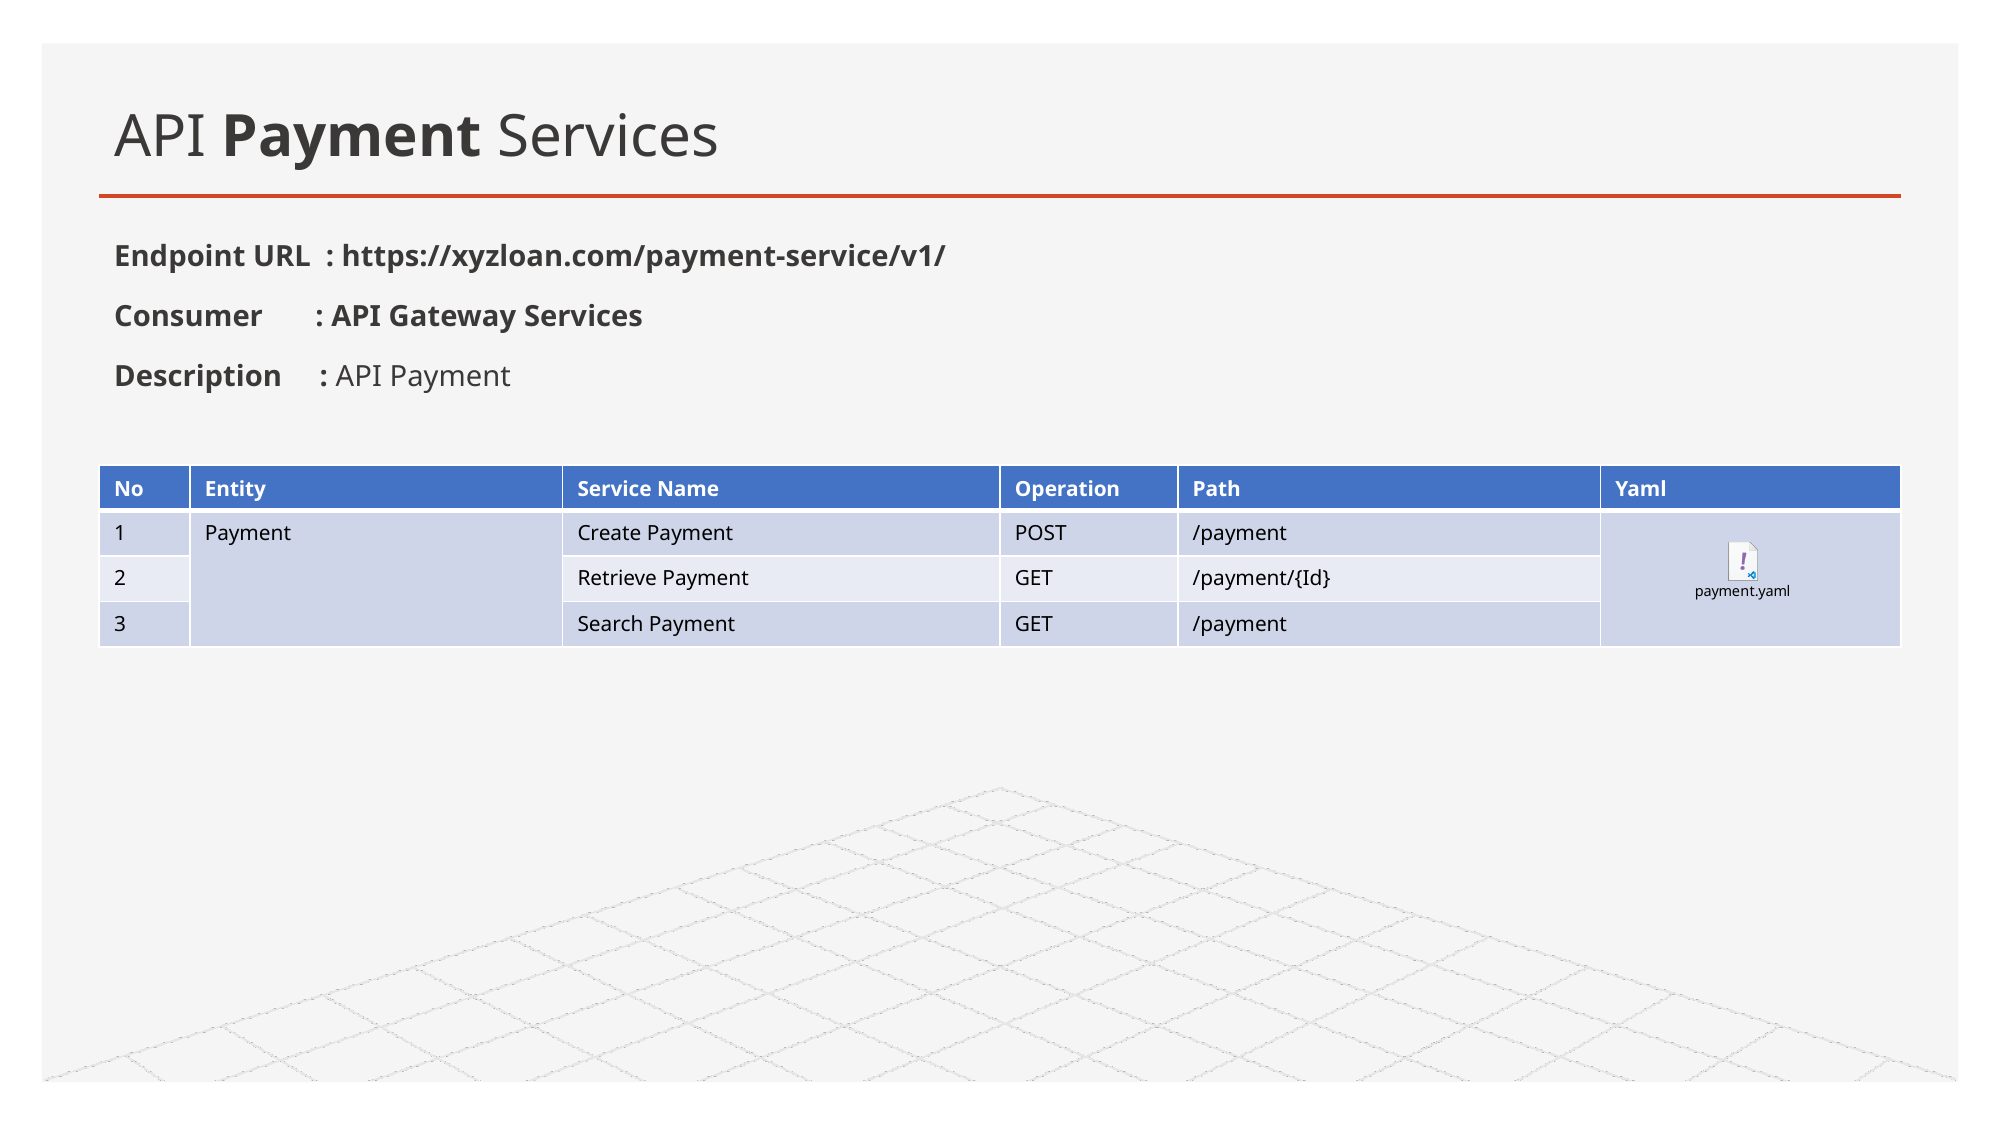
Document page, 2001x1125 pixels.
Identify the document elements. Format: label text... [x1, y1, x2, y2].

table_cell [1601, 513, 1900, 646]
table_cell 2 [100, 557, 189, 601]
table_cell Search Payment [563, 602, 999, 646]
table_header Entity [191, 466, 562, 508]
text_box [1686, 541, 1799, 608]
text_box Endpoint URL : https://xyzloan.com/payment-service/v1/ [99, 225, 1901, 285]
table_cell GET [1001, 557, 1177, 601]
table_cell /payment [1179, 513, 1600, 555]
table_cell Create Payment [563, 513, 999, 555]
text_box Description : API Payment [99, 345, 1901, 406]
table_cell /payment/{Id} [1179, 557, 1600, 601]
text_box Consumer : API Gateway Services [99, 285, 1901, 345]
table_cell 1 [100, 513, 189, 555]
table_header Operation [1001, 466, 1177, 508]
table_cell POST [1001, 513, 1177, 555]
table_cell 3 [100, 602, 189, 646]
title API Payment Services [99, 73, 1901, 197]
picture [44, 787, 1956, 1081]
table_cell /payment [1179, 602, 1600, 646]
table_header Path [1179, 466, 1600, 508]
table_cell Retrieve Payment [563, 557, 999, 601]
table_header Service Name [563, 466, 999, 508]
table_cell GET [1001, 602, 1177, 646]
table_header Yaml [1601, 466, 1900, 508]
table_header No [100, 466, 189, 508]
table_cell Payment [191, 513, 562, 646]
